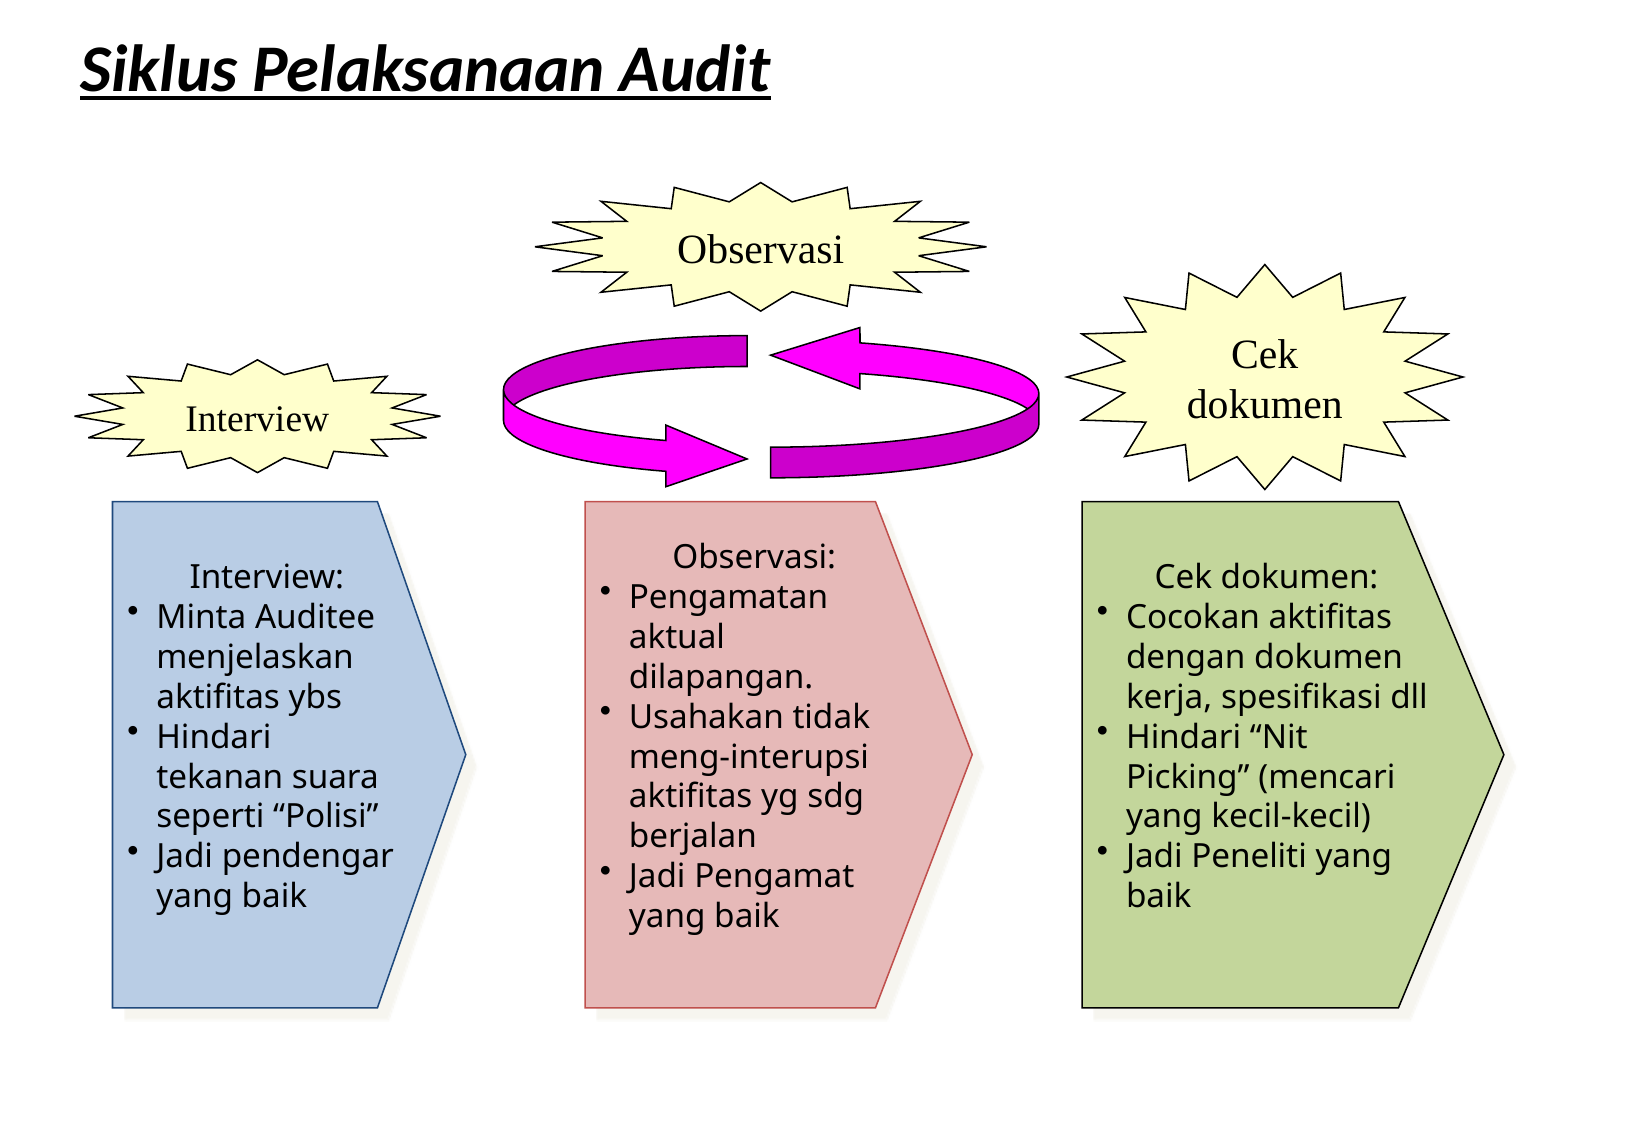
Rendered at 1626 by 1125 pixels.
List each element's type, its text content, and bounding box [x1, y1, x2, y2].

text_box Interview [74, 359, 441, 473]
text_box Observasi: Pengamatan aktual dilapangan. Usahakan tidak meng-interupsi aktifitas yg sdg berjalan Jadi Pengamat yang baik [585, 501, 973, 1008]
text_box Cek dokumen [1066, 264, 1463, 490]
title Siklus Pelaksanaan Audit [38, 0, 813, 113]
text_box [503, 335, 748, 487]
text_box Observasi [534, 182, 987, 312]
text_box [770, 327, 1039, 478]
text_box Cek dokumen: Cocokan aktifitas dengan dokumen kerja, spesifikasi dll Hindari “Nit Picking” (mencari yang kecil-kecil) Jadi Peneliti yang baik [1082, 501, 1504, 1008]
text_box Interview: Minta Auditee menjelaskan aktifitas ybs Hindari tekanan suara seperti “Polisi” Jadi pendengar yang baik [112, 501, 466, 1008]
